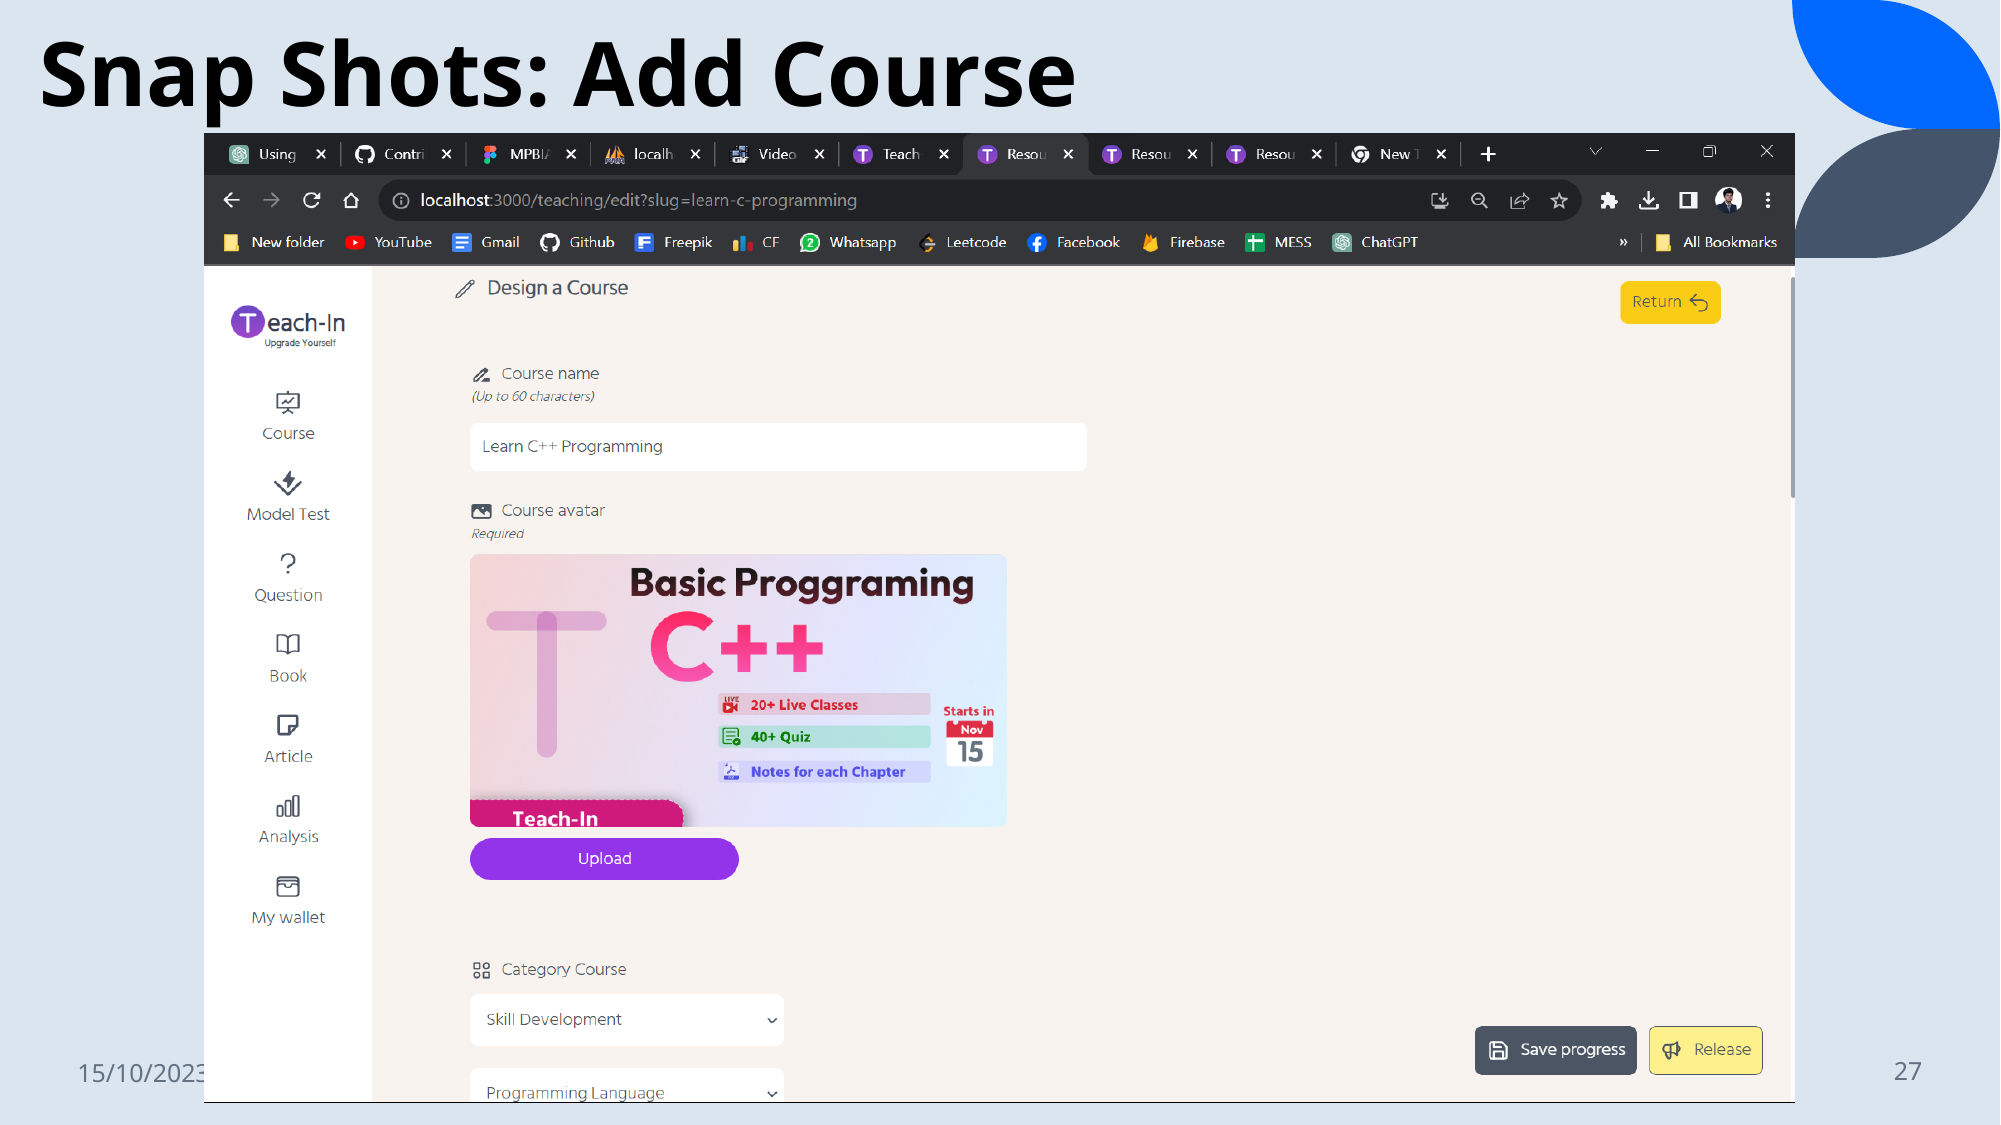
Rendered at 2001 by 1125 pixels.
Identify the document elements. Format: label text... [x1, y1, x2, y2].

title Snap Shots: Add Course [24, 22, 1563, 134]
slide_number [62, 1042, 204, 1103]
picture [204, 133, 1795, 1103]
slide_number 27 [1795, 1042, 1938, 1103]
